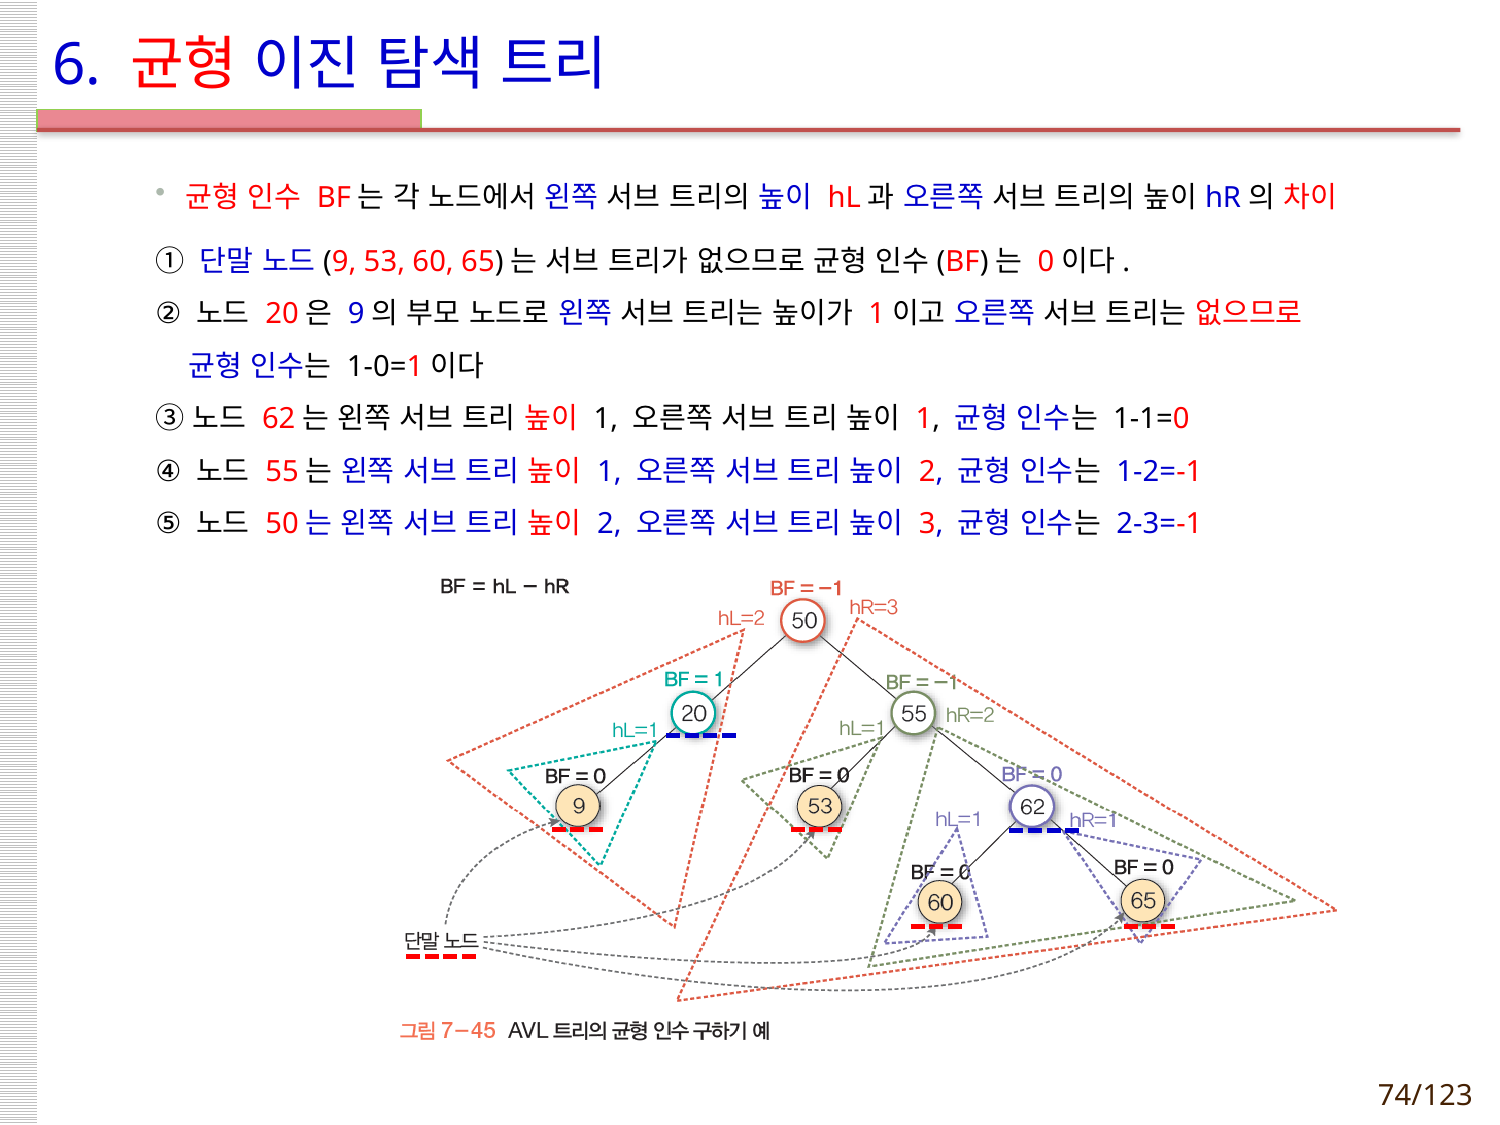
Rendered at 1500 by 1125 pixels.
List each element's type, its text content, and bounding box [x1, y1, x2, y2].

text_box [395, 574, 1353, 1049]
list 균형 인수 BF는 각 노드에서 왼쪽 서브 트리의 높이 hL과 오른쪽 서브 트리의 높이hR의 차이 ① 단말 노드(9, 53, 60, 65)는 서브 트리가 없으므로 균형 인수(BF)는 0이다. ② 노드 20은 9의 부모 노드로 왼쪽 서브 트리는 높이가 1이고 오른쪽 서브 트리는 없으므로 균형 인수는 1-0=1이다 ③ 노드 62는 왼쪽 서브 트리 높이 1, 오른쪽 서브 트리 높이 1, 균형 인수는 1-1=0 ④ 노드 55는 왼쪽 서브 트리 높이 1, 오른쪽 서브 트리 높이 2, 균형 인수는 1-2=-1 ⑤ 노드 50는 왼쪽 서브 트리 높이 2, 오른쪽 서브 트리 높이 3, 균형 인수는 2-3=-1 [37, 152, 1463, 1091]
title 6. 균형 이진 탐색 트리 [37, 13, 1452, 109]
